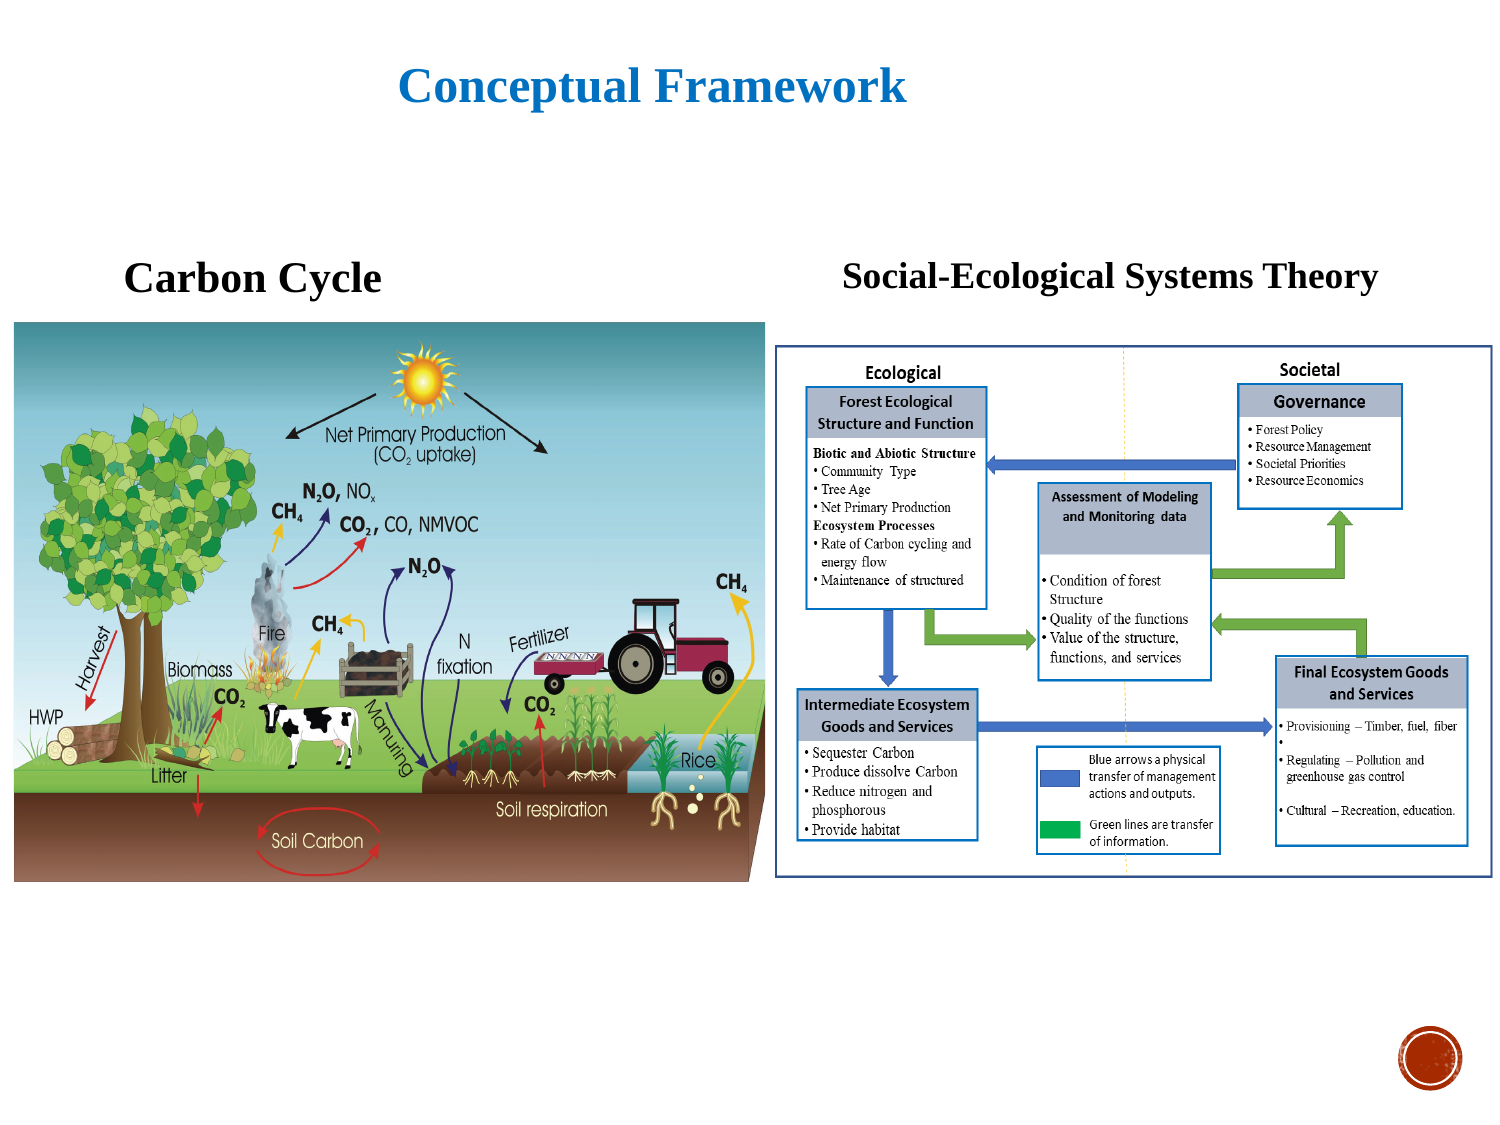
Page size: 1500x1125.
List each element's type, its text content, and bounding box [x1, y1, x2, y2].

text_box Conceptual Framework [382, 45, 1118, 121]
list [767, 340, 1500, 881]
text_box Social-Ecological Systems Theory [827, 243, 1486, 304]
text_box Carbon Cycle [112, 243, 404, 322]
picture [16, 324, 765, 881]
